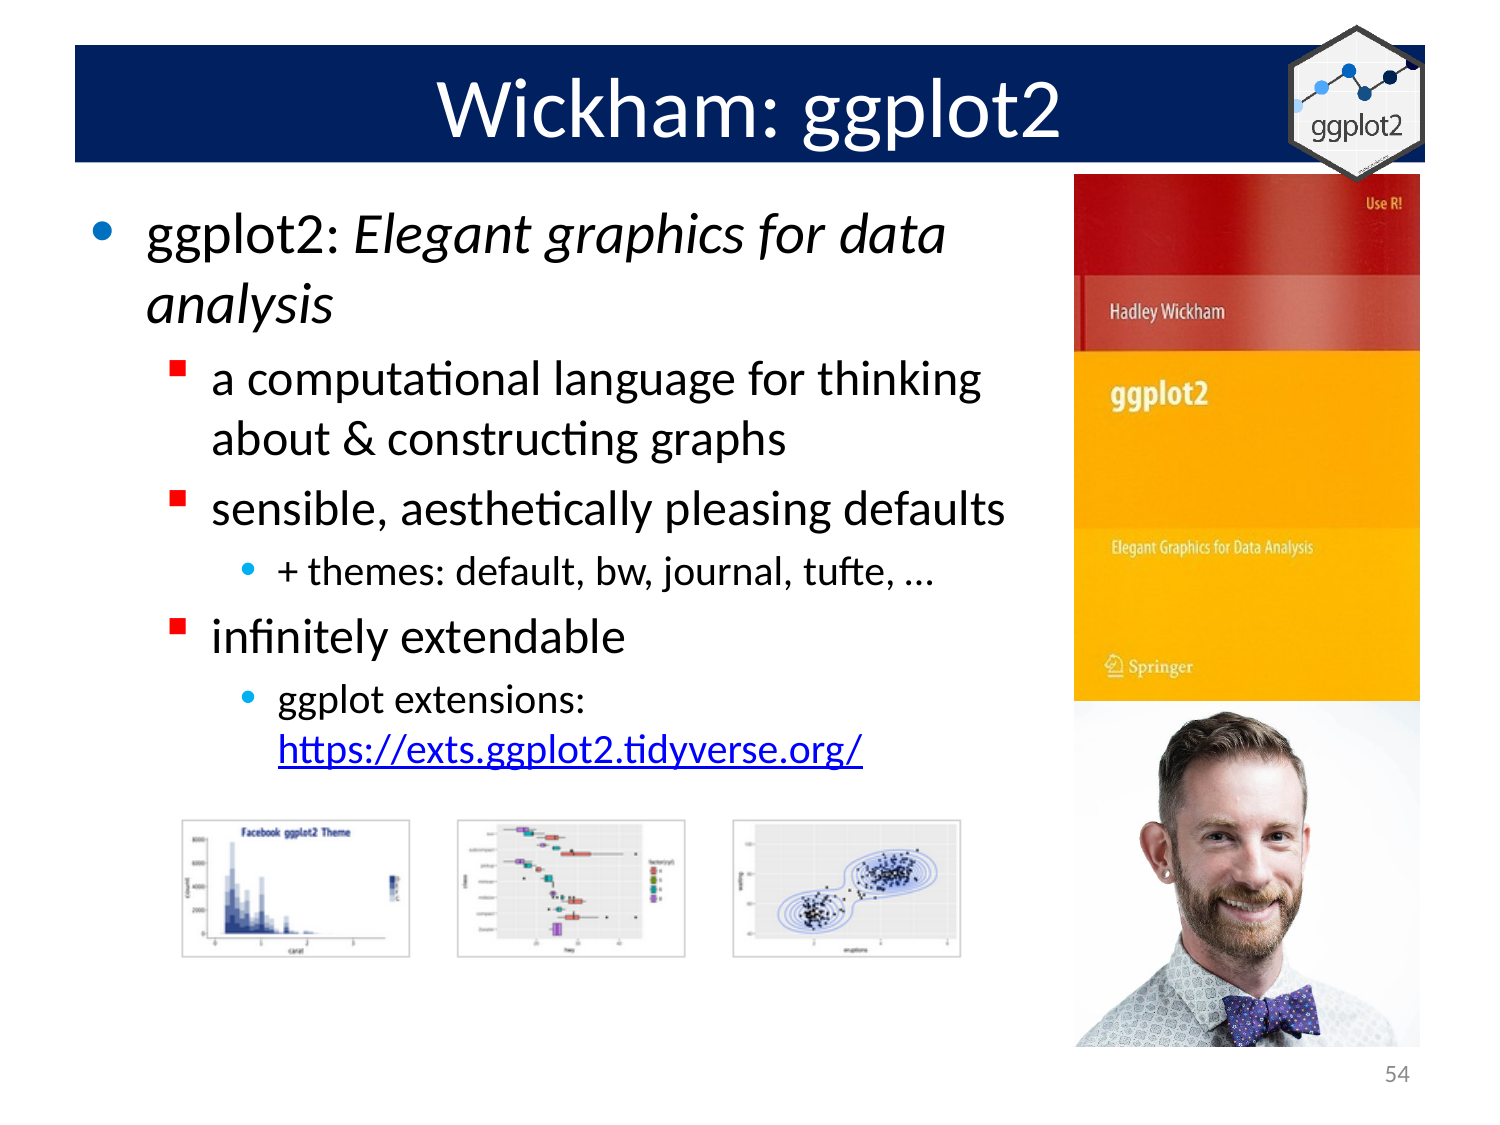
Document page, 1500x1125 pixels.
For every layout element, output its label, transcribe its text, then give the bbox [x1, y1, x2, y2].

slide_number 54 [1074, 1049, 1425, 1103]
picture [1074, 24, 1426, 1047]
title Wickham: ggplot2 [75, 45, 1283, 163]
picture [174, 812, 977, 973]
list ggplot2: Elegant graphics for data analysis a computational language for thinking about & constructing graphs sensible, aesthetically pleasing defaults + themes: default, bw, journal, tufte, … infinitely extendable ggplot extensions: https://exts.ggplot2.tidyverse.org/ [75, 187, 1025, 1025]
